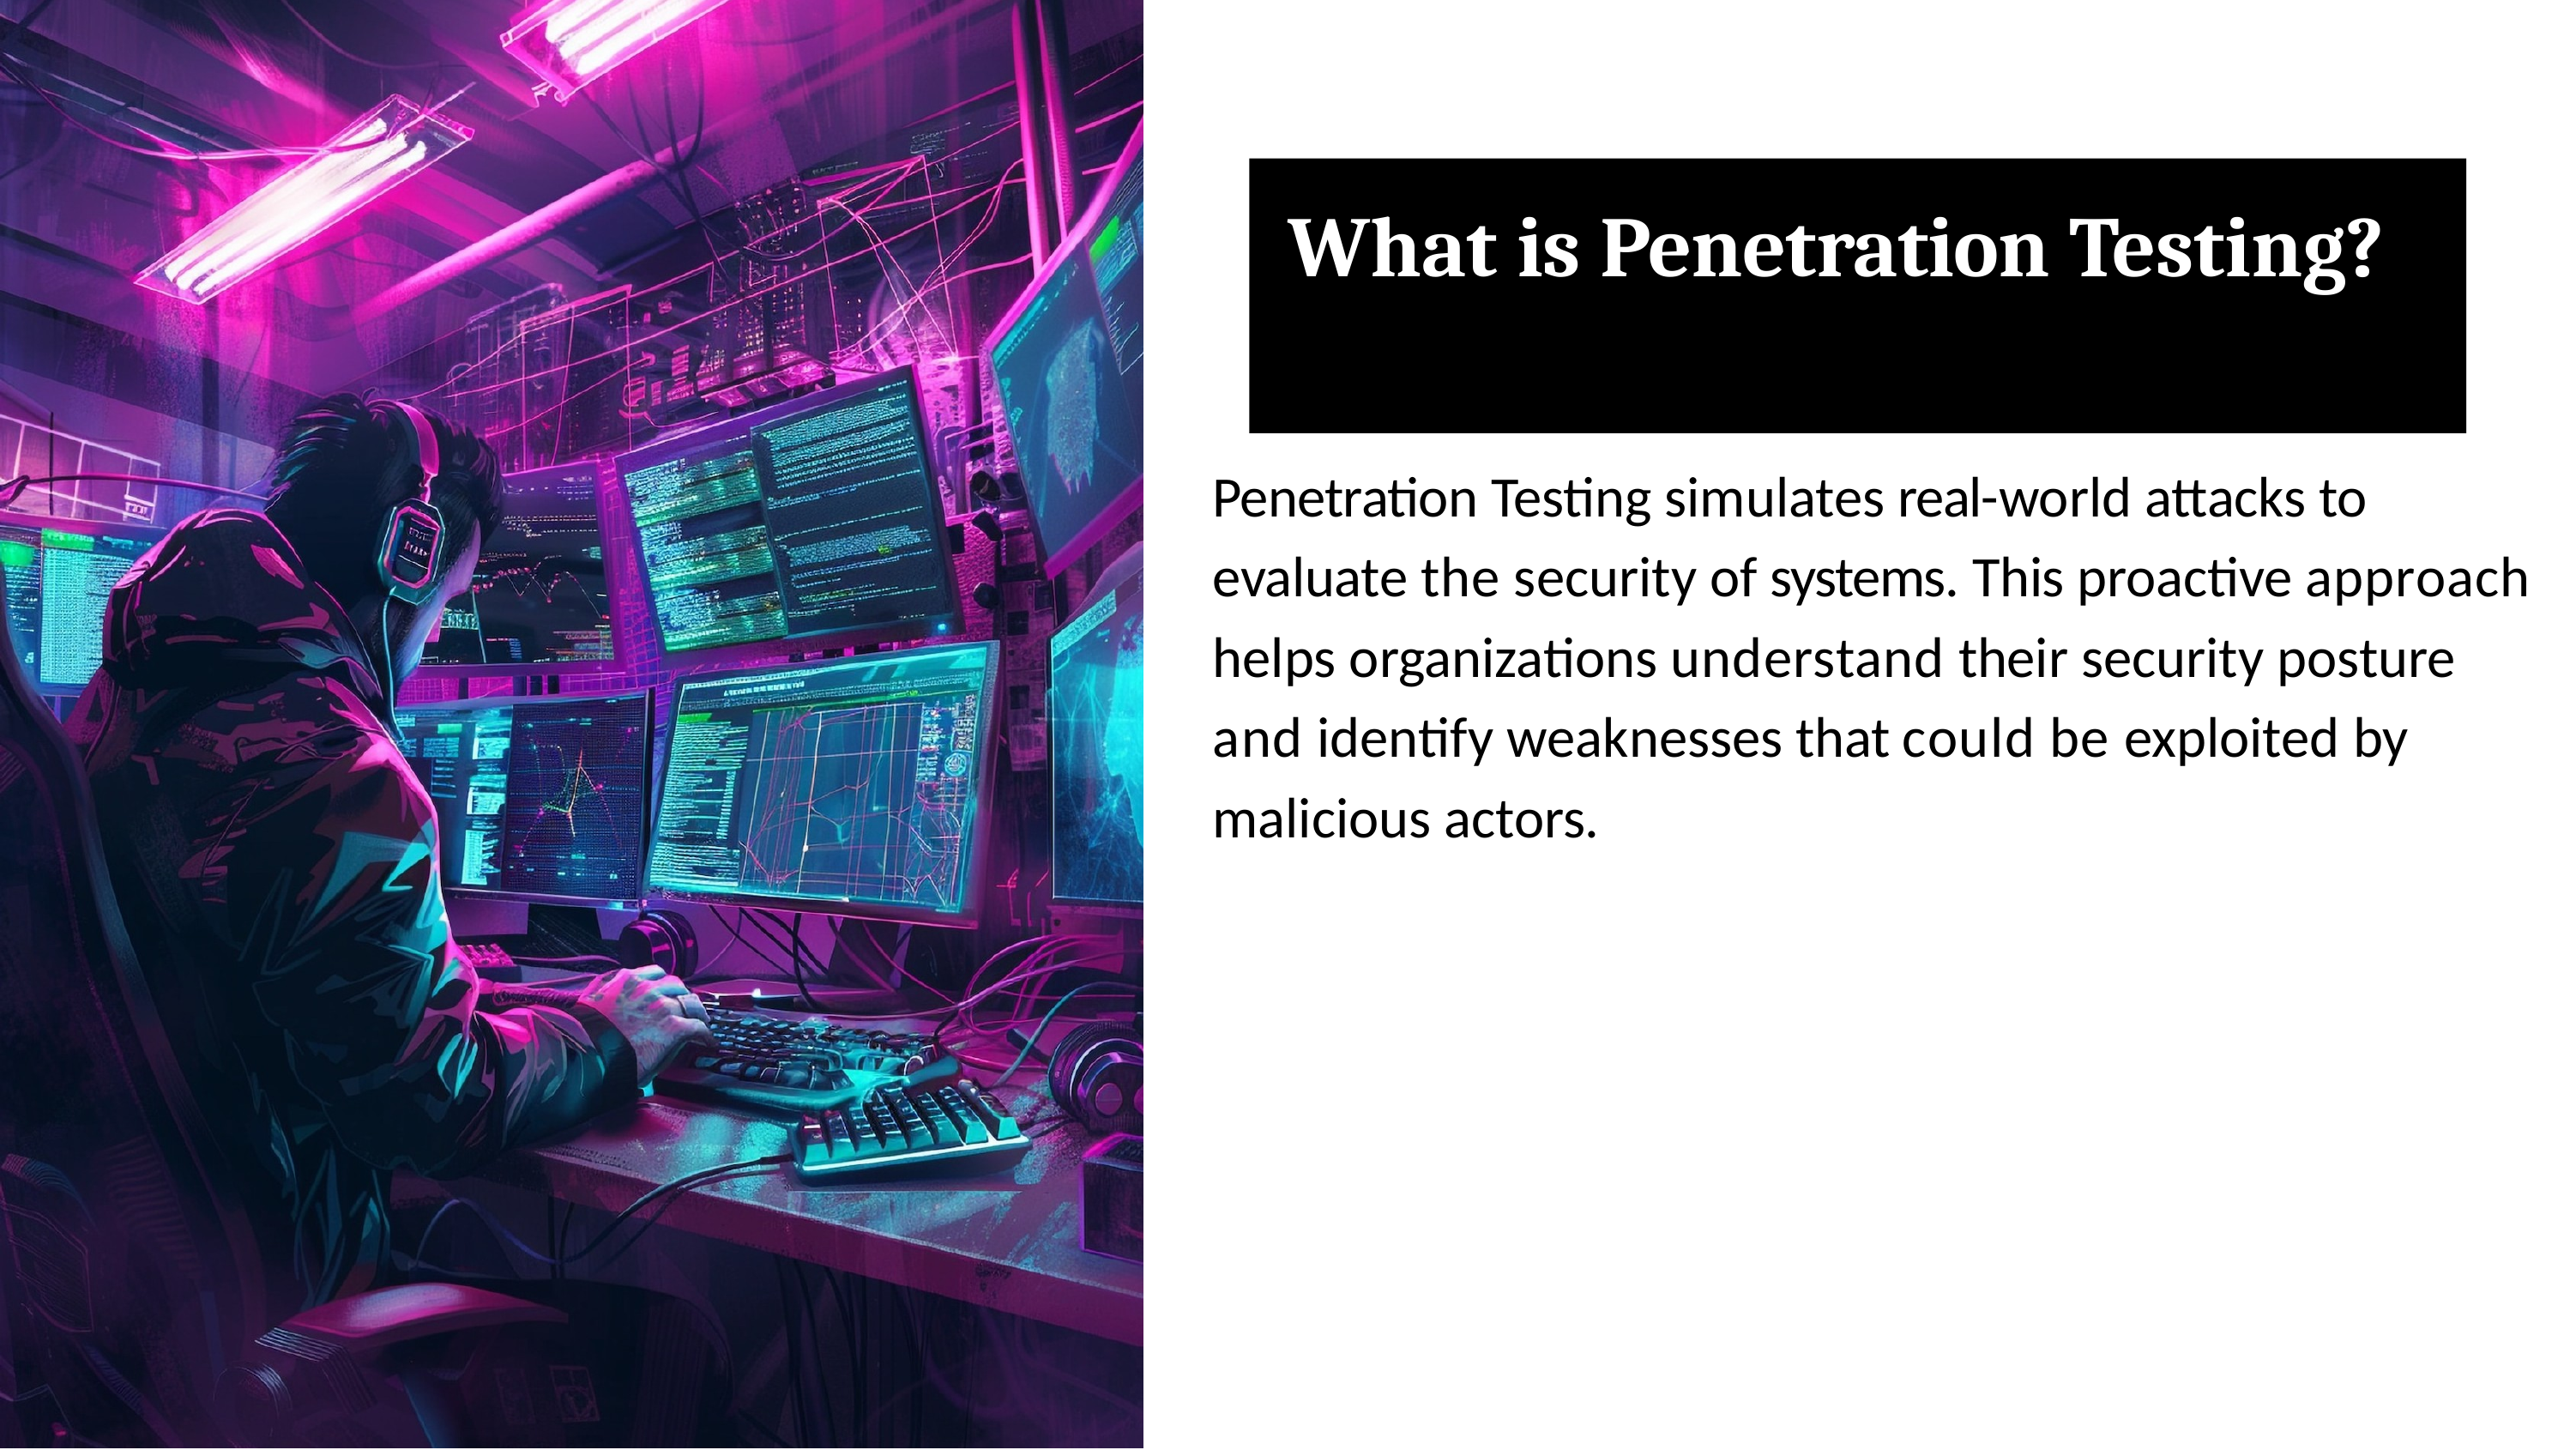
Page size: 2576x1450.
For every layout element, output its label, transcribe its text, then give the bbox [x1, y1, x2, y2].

list Penetration Testing simulates real-world attacks to evaluate the security of systems. This proactive approach helps organizations understand their security posture and identify weaknesses that could be exploited by malicious actors. [1212, 445, 2543, 1276]
picture [0, 0, 1144, 1448]
title What is Penetration Testing? [1249, 158, 2467, 433]
